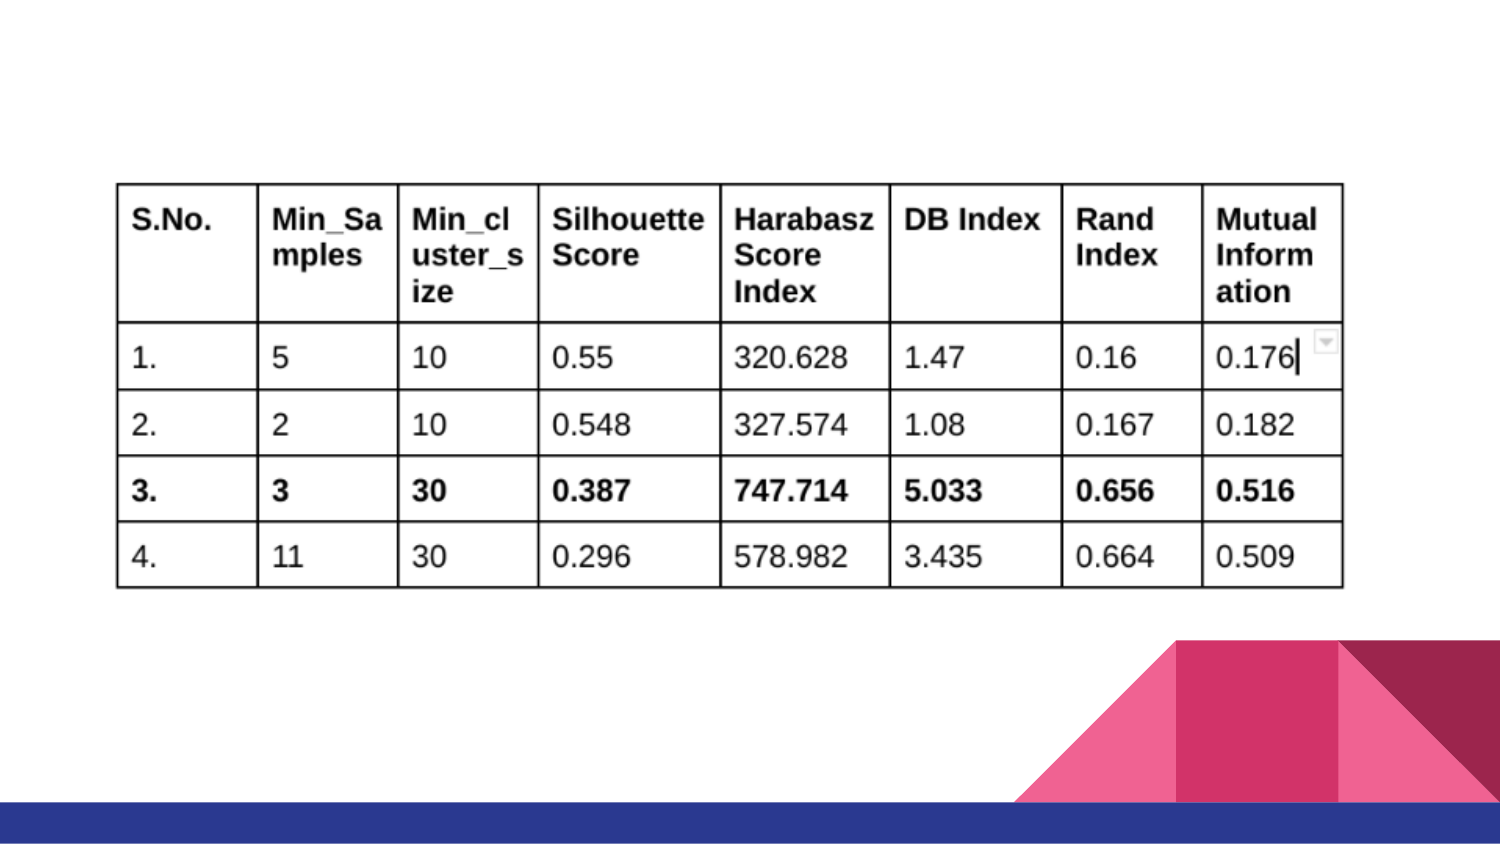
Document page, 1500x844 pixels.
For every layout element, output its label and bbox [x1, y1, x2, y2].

picture [92, 166, 1386, 624]
